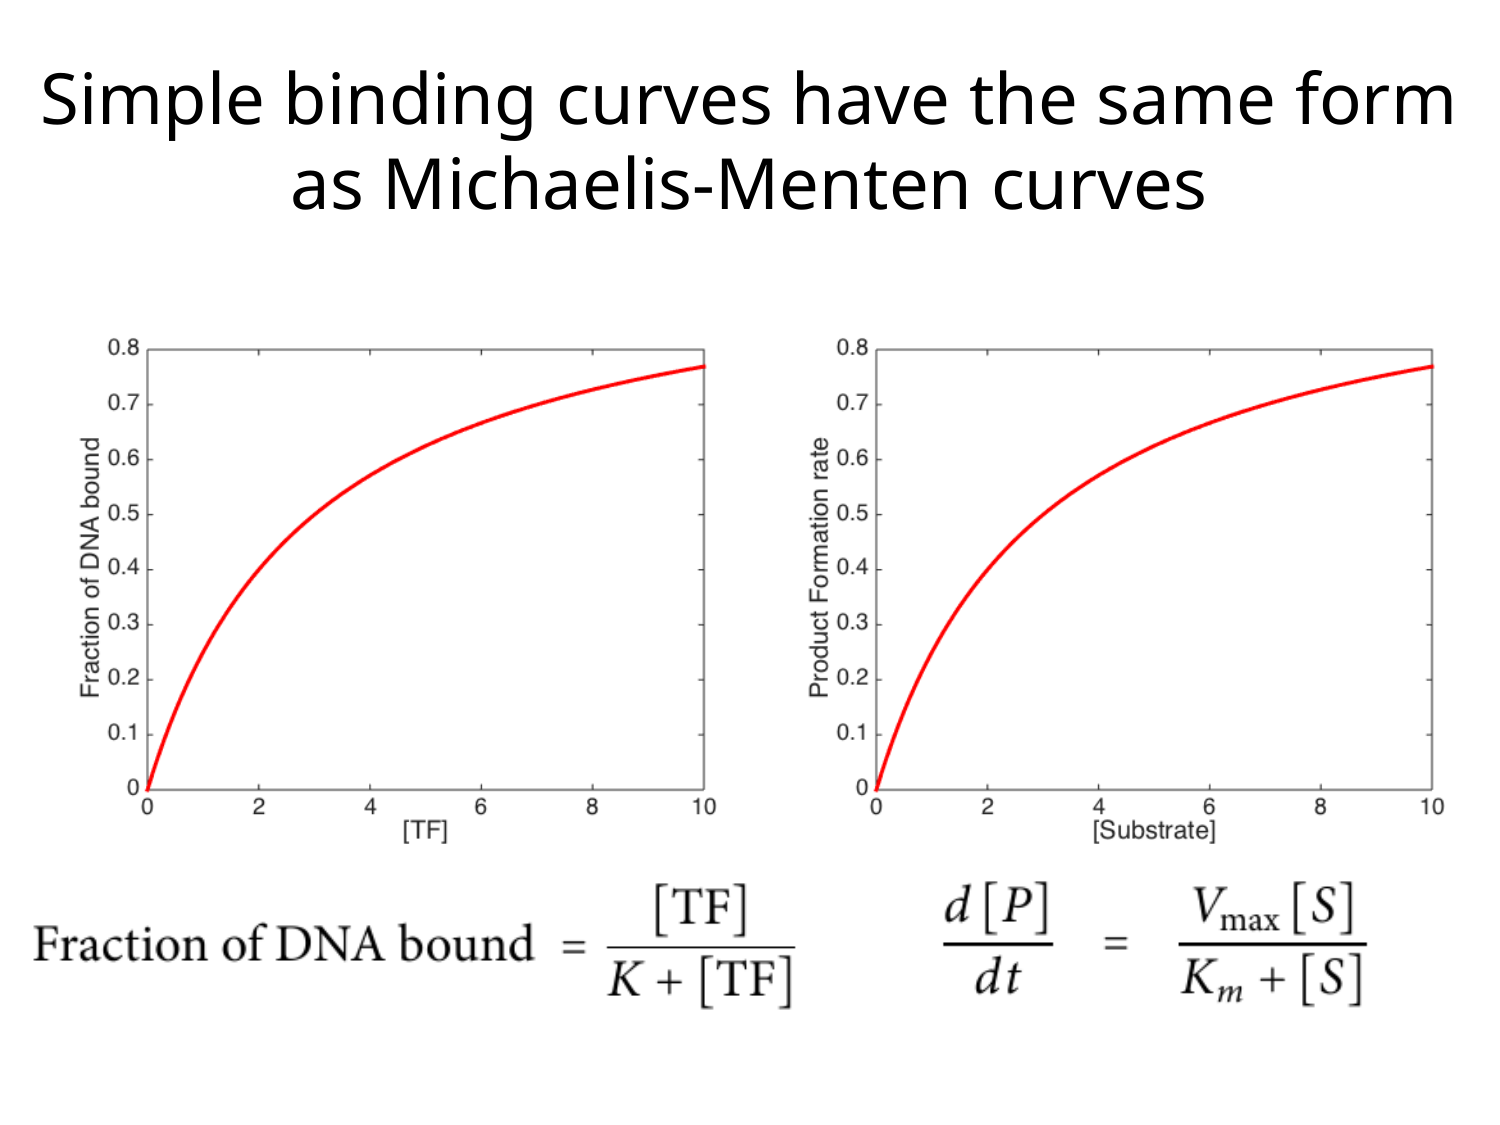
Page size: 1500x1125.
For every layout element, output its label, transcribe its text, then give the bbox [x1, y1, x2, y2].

picture [782, 310, 1500, 849]
title Simple binding curves have the same form as Michaelis-Menten curves [0, 45, 1500, 233]
picture [54, 310, 772, 849]
picture [27, 874, 806, 1017]
picture [921, 866, 1376, 1012]
